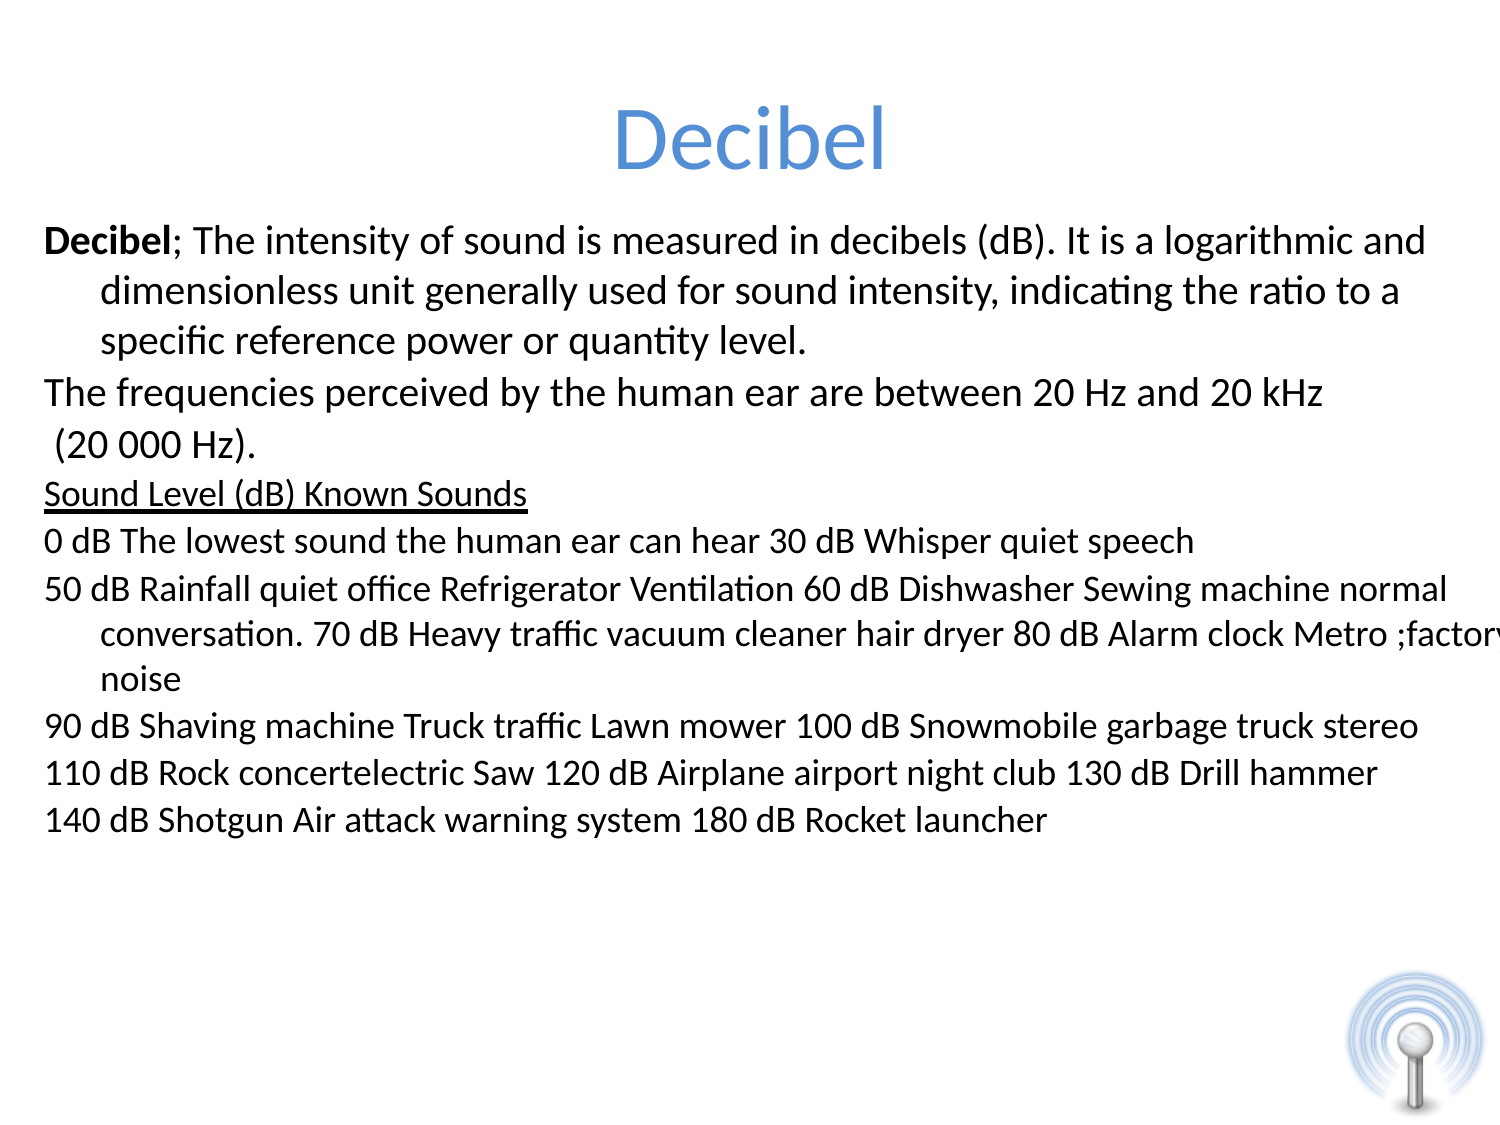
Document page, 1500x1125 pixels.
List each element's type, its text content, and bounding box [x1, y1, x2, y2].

picture [1343, 967, 1488, 1121]
title Decibel [610, 75, 890, 210]
text_box Decibel; The intensity of sound is measured in decibels (dB). It is a logarithmic and dimensionless unit generally used for sound intensity, indicating the ratio to a specific reference power or quantity level. The frequencies perceived by the human ear are between 20 Hz and 20 kHz (20 000 Hz). Sound Level (dB) Known Sounds 0 dB The lowest sound the human ear can hear 30 dB Whisper quiet speech 50 dB Rainfall quiet office Refrigerator Ventilation 60 dB Dishwasher Sewing machine normal conversation. 70 dB Heavy traffic vacuum cleaner hair dryer 80 dB Alarm clock Metro ;factory noise 90 dB Shaving machine Truck traffic Lawn mower 100 dB Snowmobile garbage truck stereo 110 dB Rock concertelectric Saw 120 dB Airplane airport night club 130 dB Drill hammer 140 dB Shotgun Air attack warning system 180 dB Rocket launcher [41, 210, 1500, 841]
